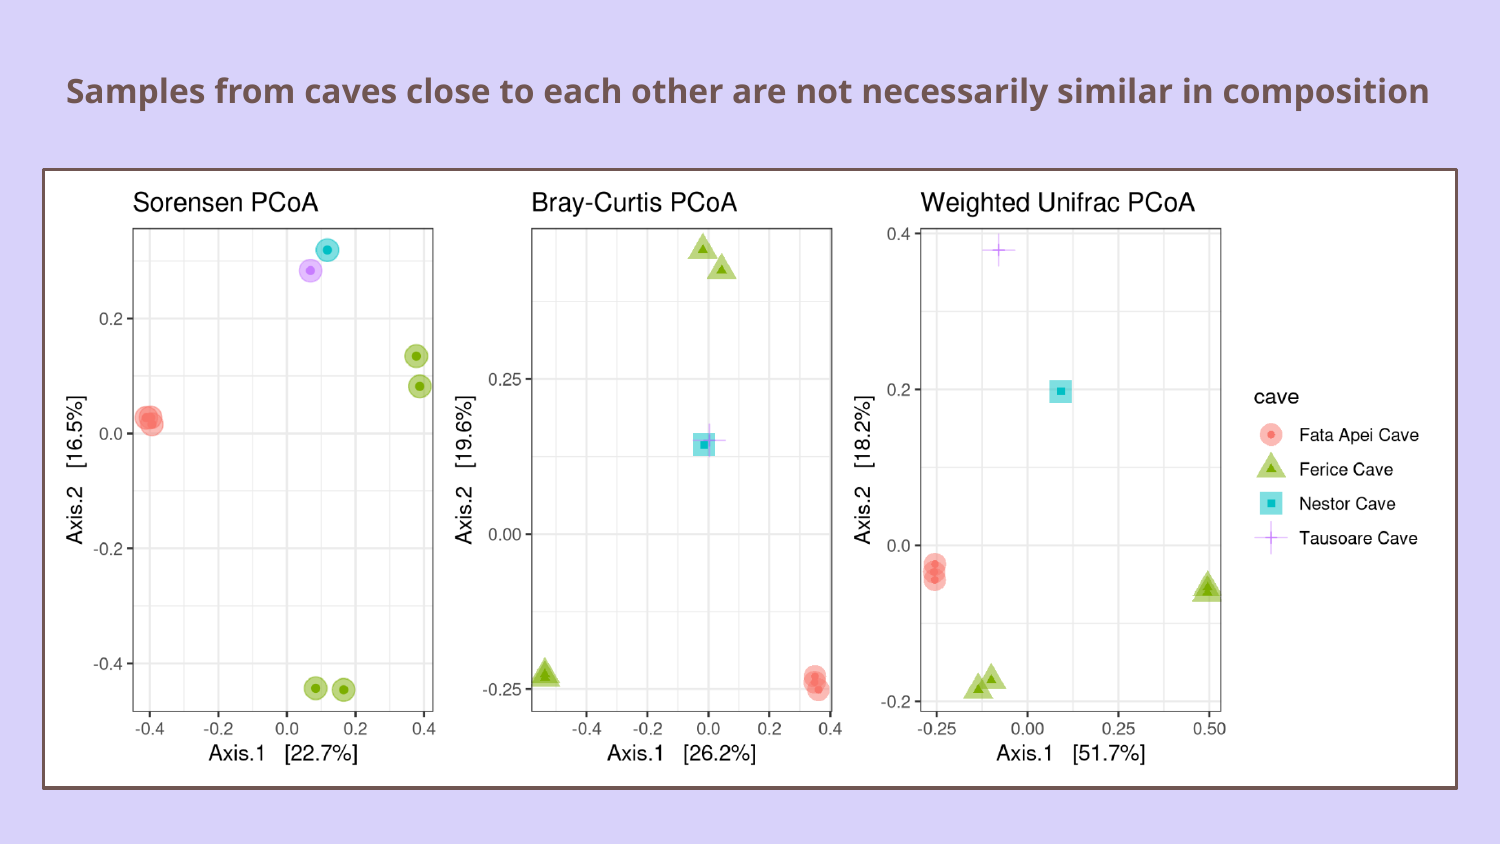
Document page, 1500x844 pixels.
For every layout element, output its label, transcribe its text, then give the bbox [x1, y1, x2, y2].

title Samples from caves close to each other are not necessarily similar in composition [51, 36, 1449, 144]
picture [44, 170, 1456, 787]
